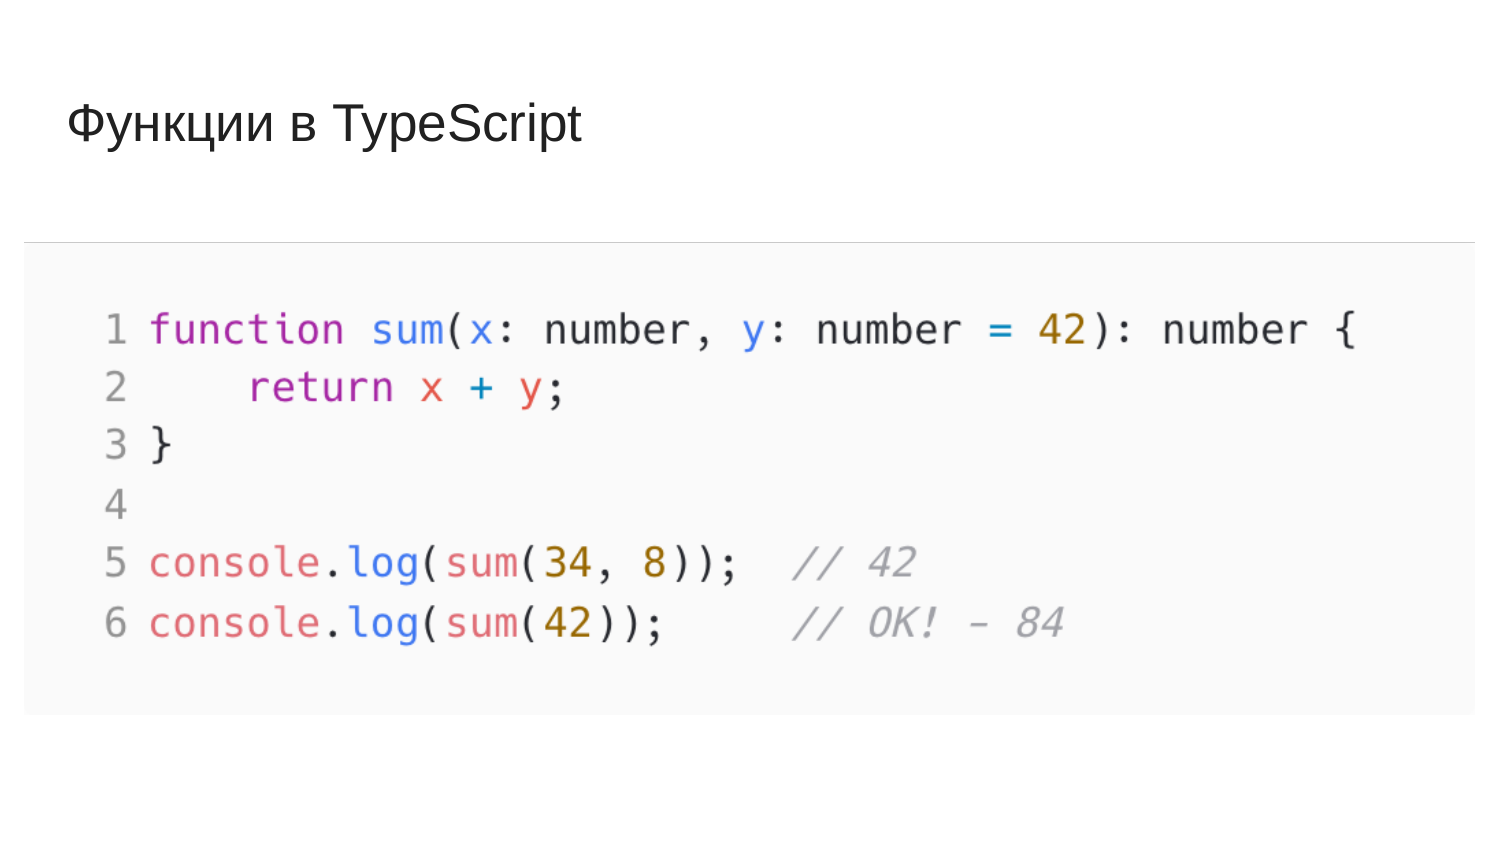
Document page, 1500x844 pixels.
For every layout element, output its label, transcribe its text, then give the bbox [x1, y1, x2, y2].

picture [24, 240, 1476, 715]
title Функции в TypeScript [51, 72, 1449, 167]
